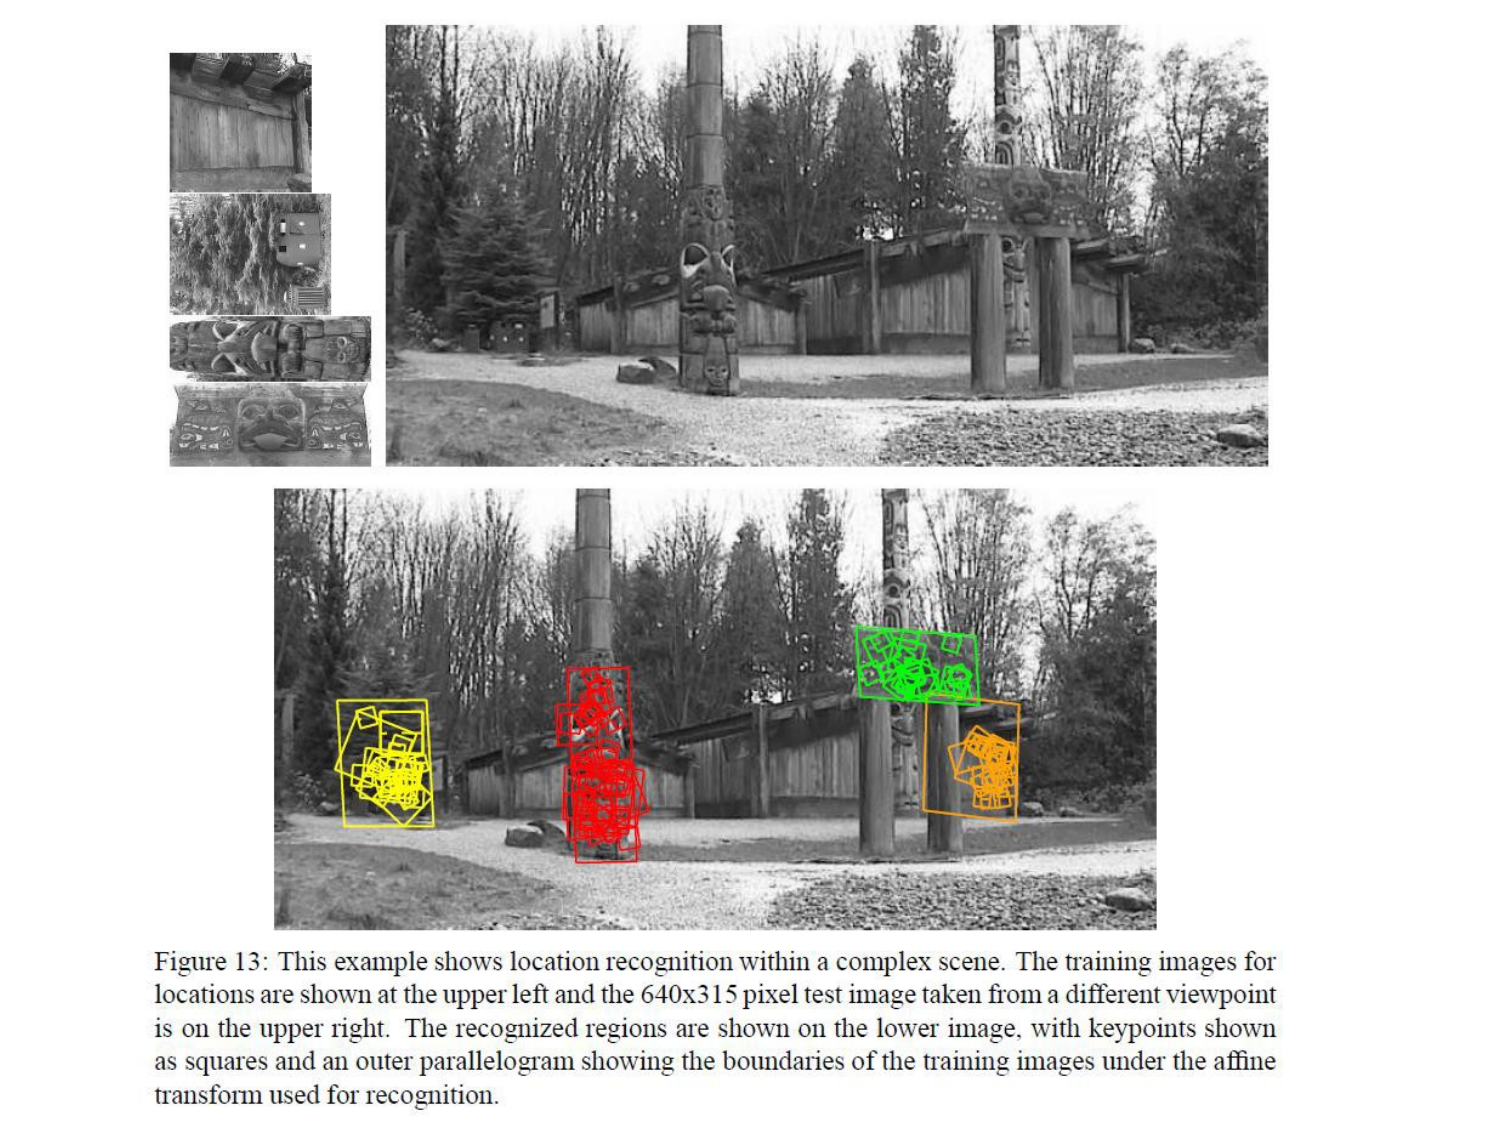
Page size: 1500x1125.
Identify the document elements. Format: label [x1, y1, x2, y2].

picture [137, 19, 1283, 1116]
